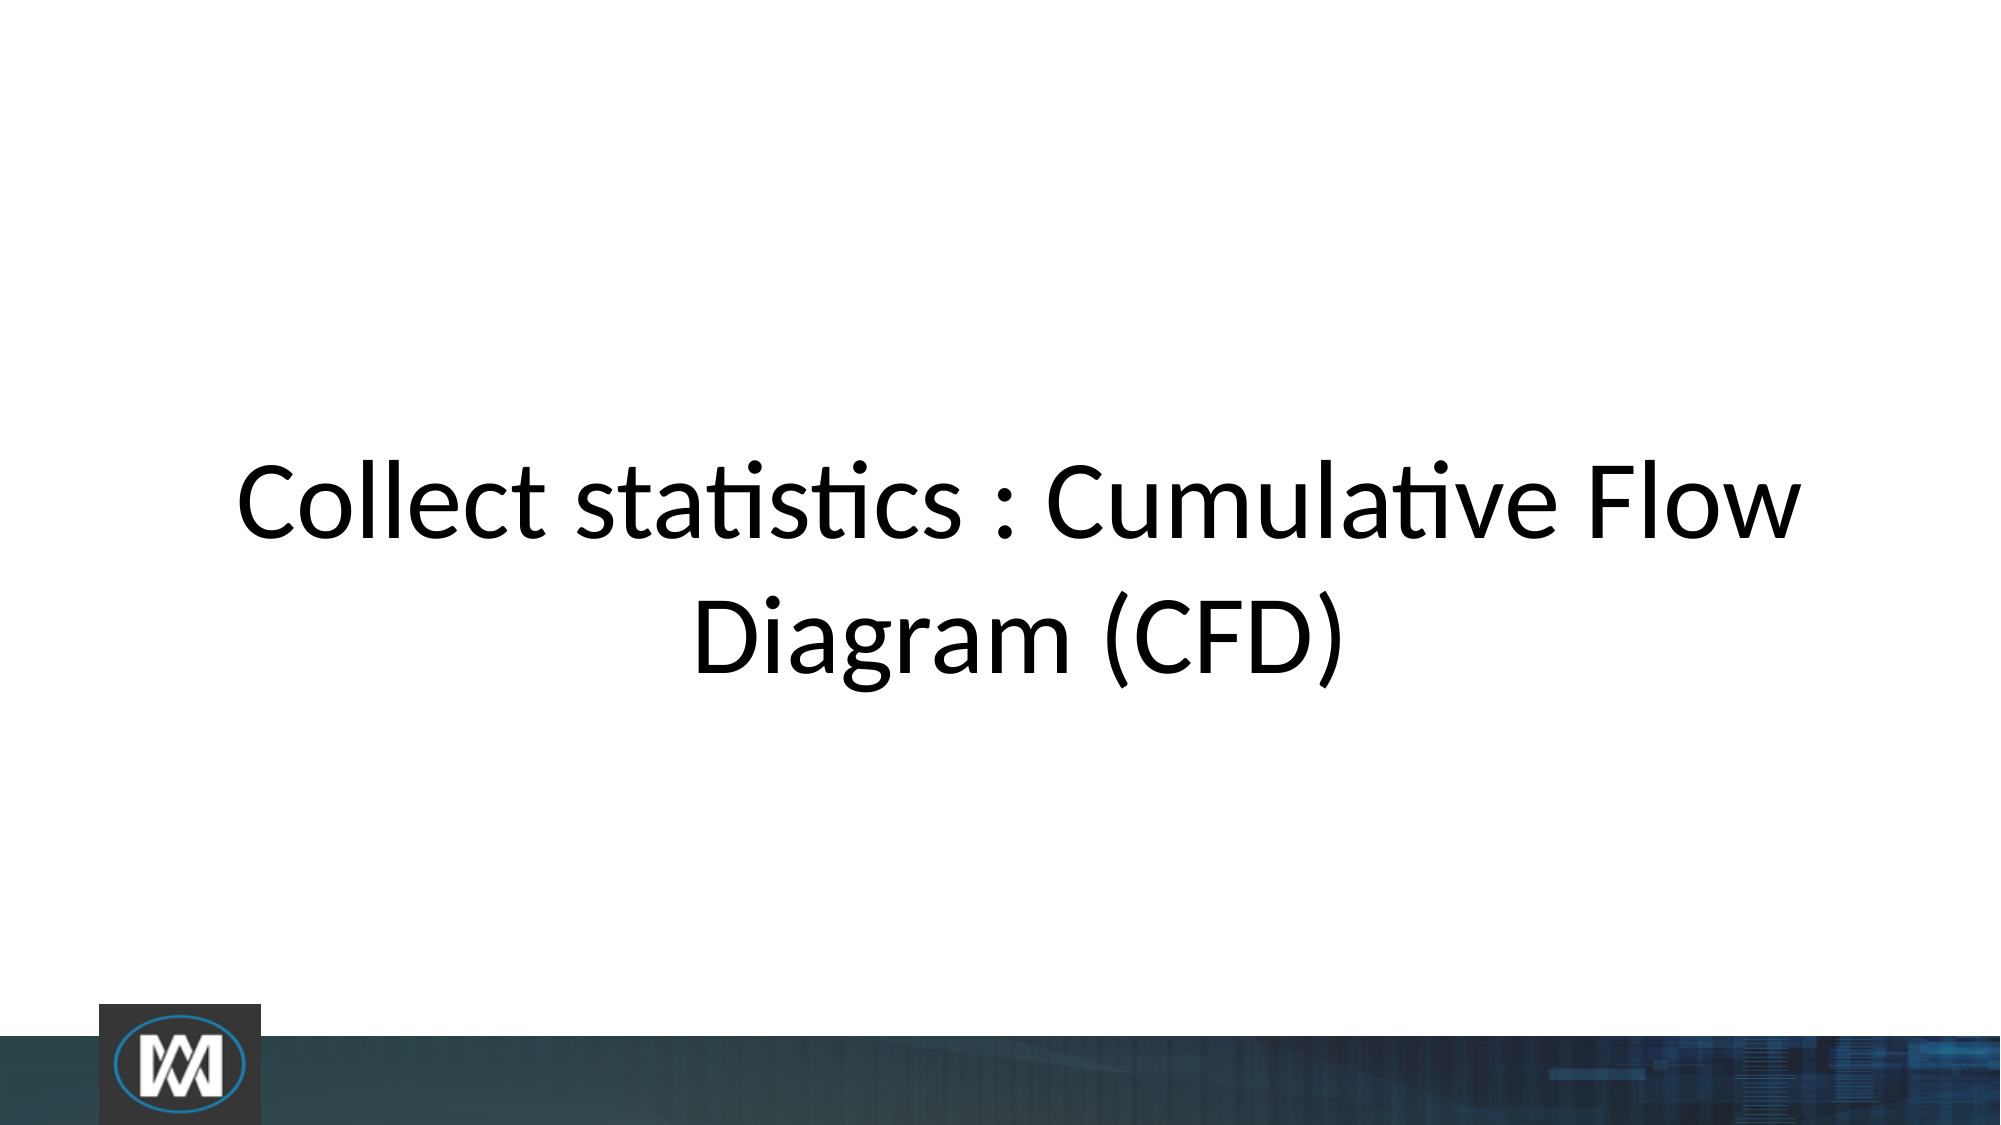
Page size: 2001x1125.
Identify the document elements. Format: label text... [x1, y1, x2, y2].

list Collect statistics : Cumulative Flow Diagram (CFD) [88, 419, 1952, 707]
picture [0, 1004, 2000, 1125]
